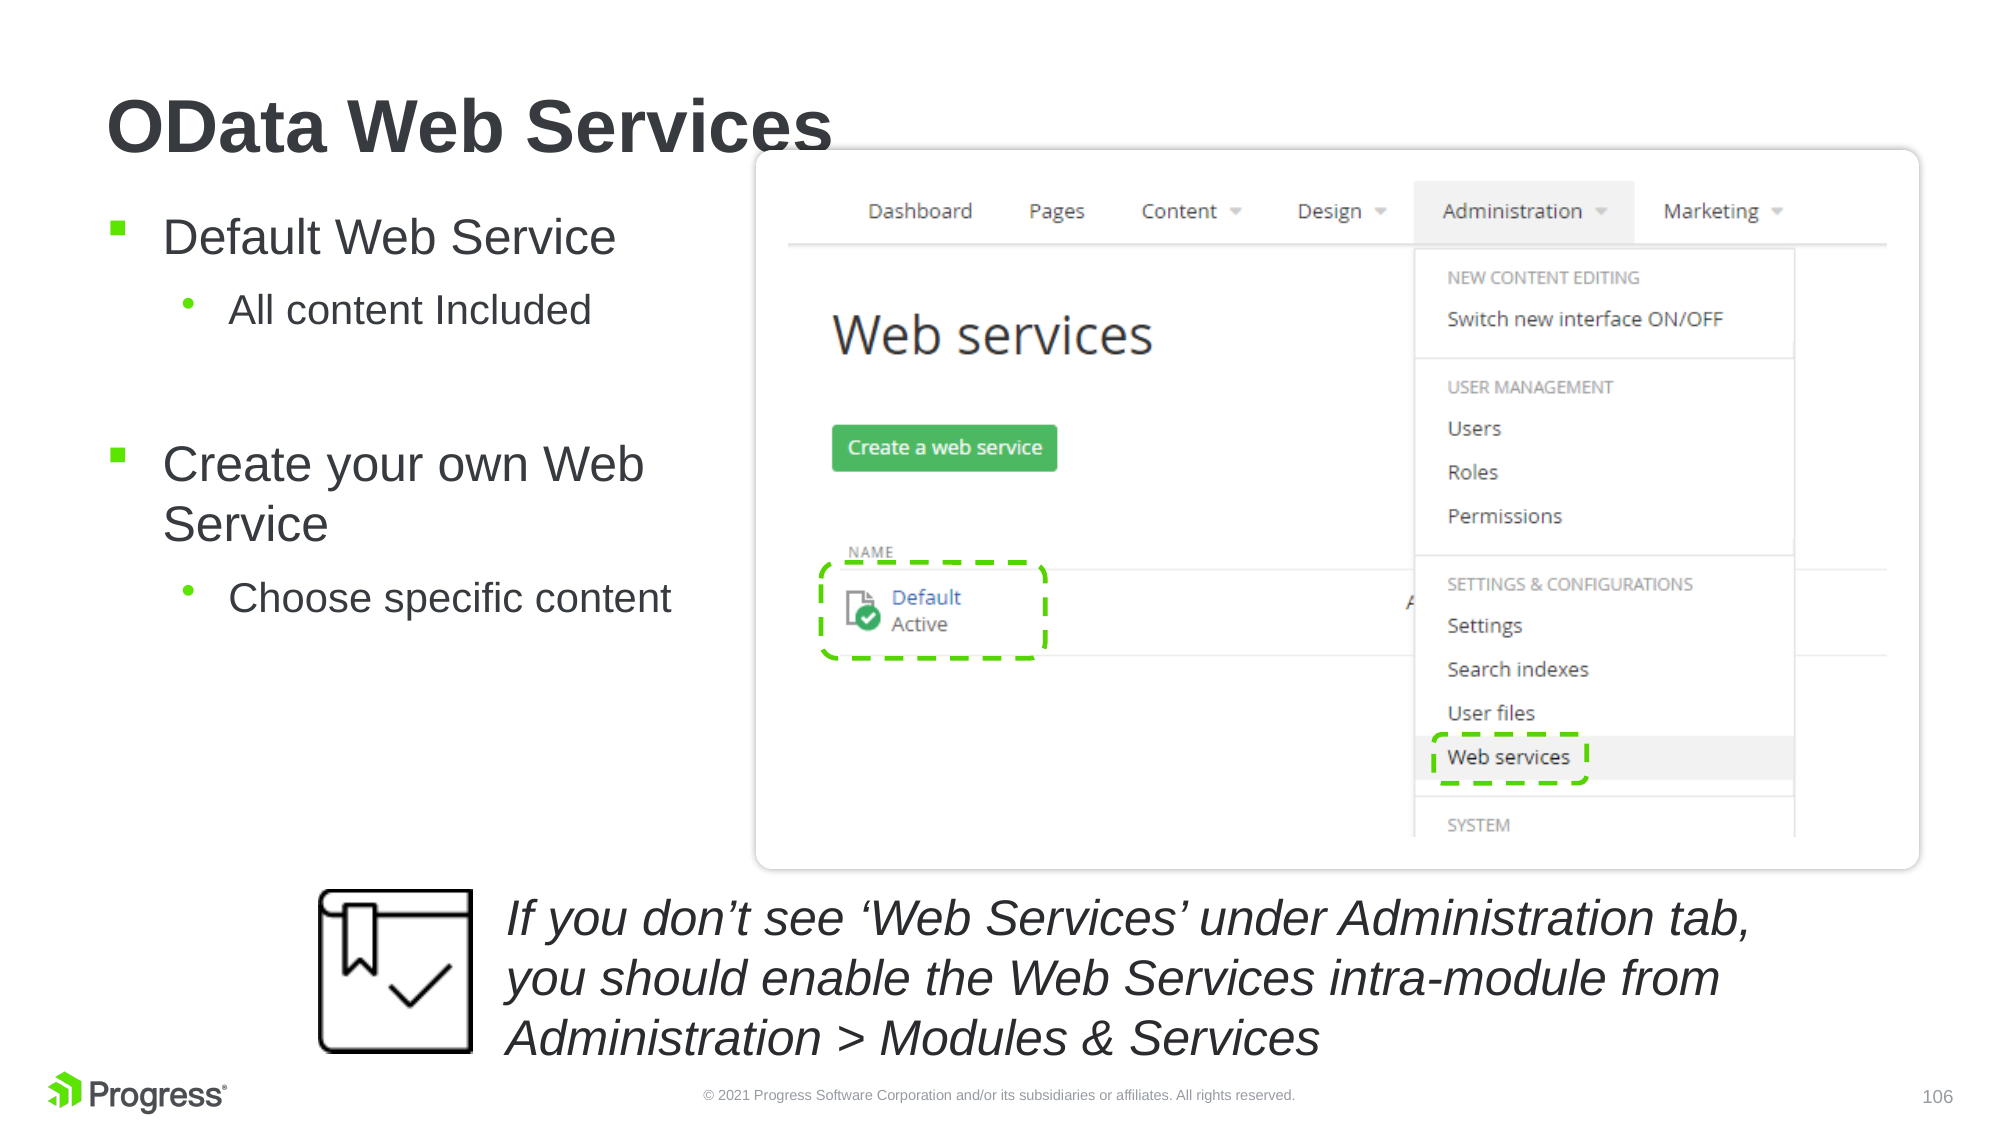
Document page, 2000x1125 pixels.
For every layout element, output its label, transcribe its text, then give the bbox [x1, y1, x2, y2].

text_box If you don’t see ‘Web Services’ under Administration tab, you should enable the Web Services intra-module from Administration > Modules & Services [490, 878, 1771, 1066]
title OData Web Services [91, 80, 1888, 177]
picture [318, 889, 473, 1054]
picture [787, 180, 1888, 838]
list Default Web Service All content Included Create your own Web Service Choose specific content [91, 196, 700, 1046]
